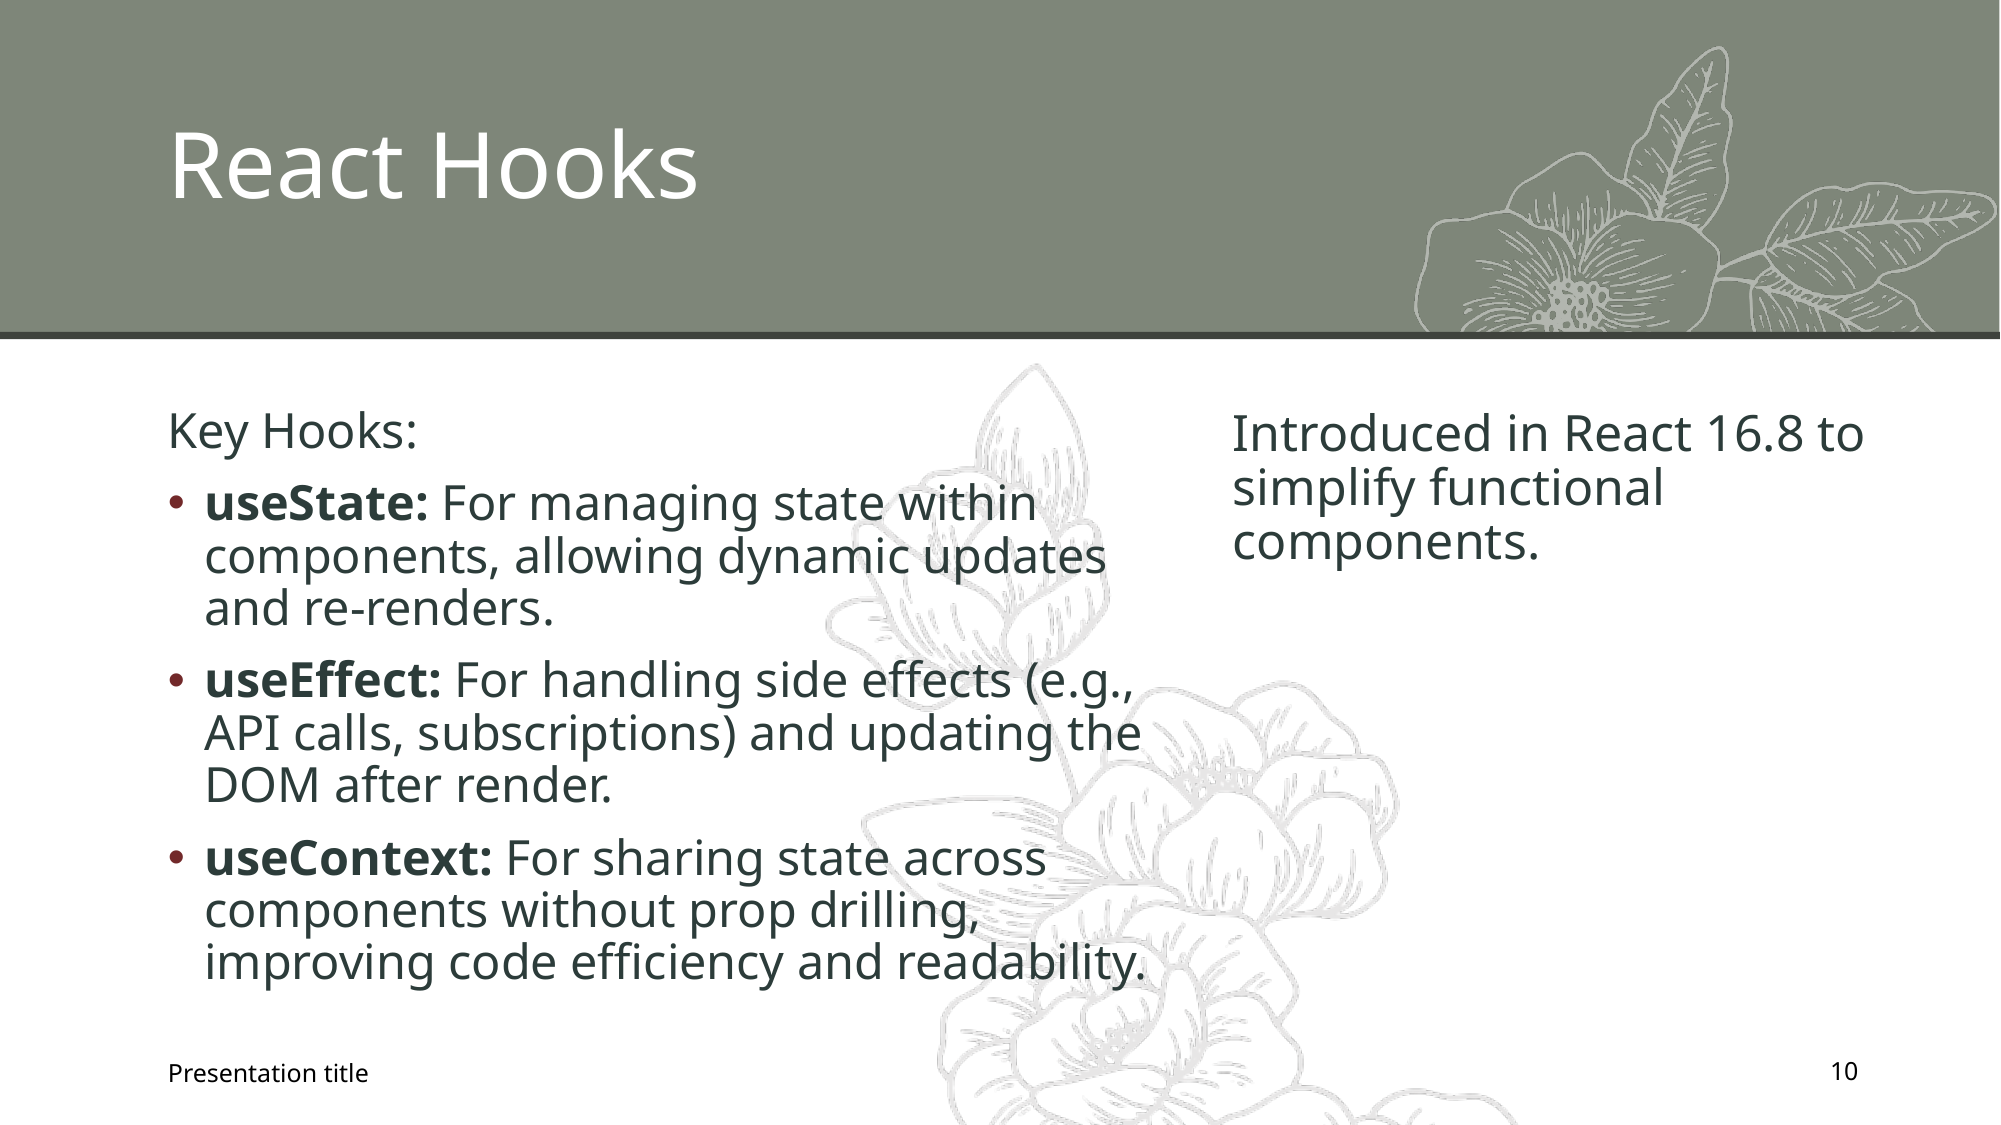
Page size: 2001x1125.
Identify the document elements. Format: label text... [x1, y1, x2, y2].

title React Hooks [153, 37, 1716, 300]
footer Presentation title [153, 1042, 828, 1103]
slide_number 10 [1744, 1042, 1874, 1103]
list Key Hooks: useState: For managing state within components, allowing dynamic updates and re-renders. useEffect: For handling side effects (e.g., API calls, subscriptions) and updating the DOM after render. useContext: For sharing state across components without prop drilling, improving code efficiency and readability. [153, 398, 1164, 1013]
list Introduced in React 16.8 to simplify functional components. [1218, 400, 1902, 1008]
picture [759, 21, 2001, 1125]
